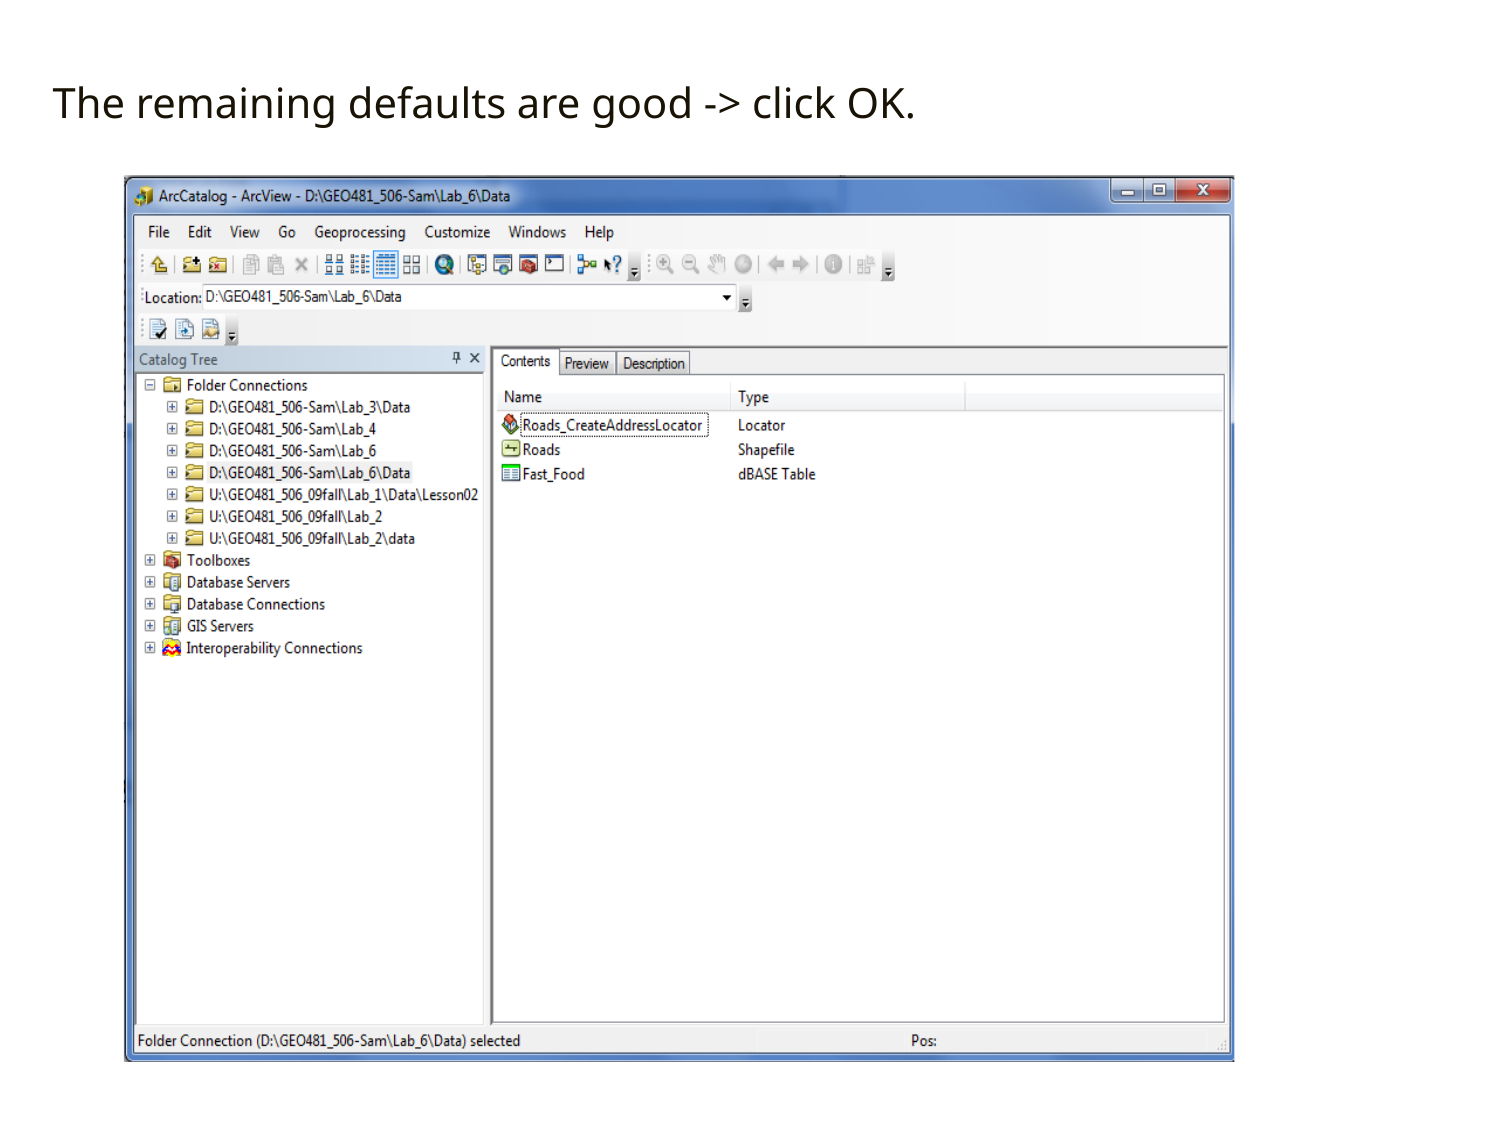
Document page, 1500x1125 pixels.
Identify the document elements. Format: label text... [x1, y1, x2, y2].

text_box The remaining defaults are good -> click OK. [37, 68, 942, 134]
picture [123, 175, 1235, 1063]
